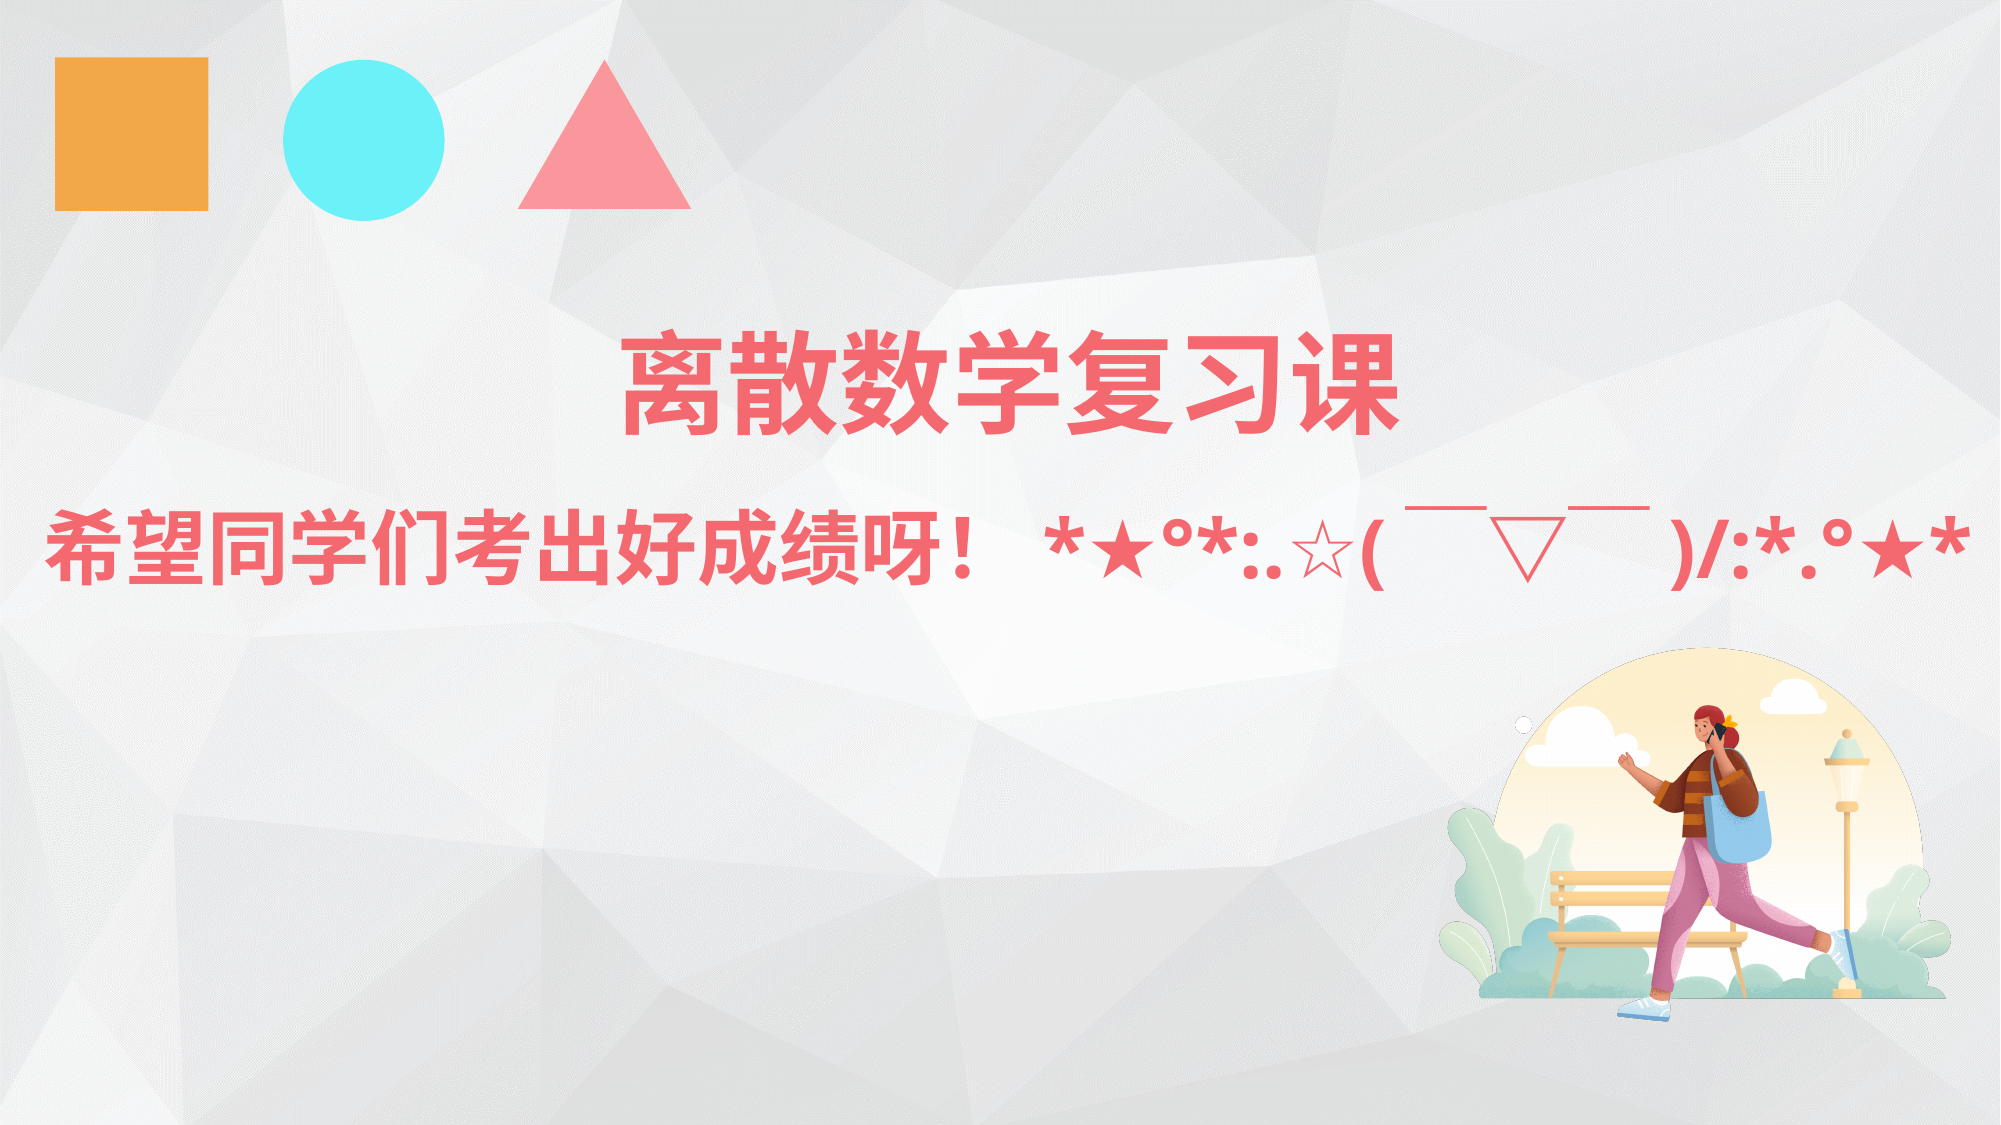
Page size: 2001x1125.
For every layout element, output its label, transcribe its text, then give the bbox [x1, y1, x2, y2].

picture [0, 0, 2001, 1125]
title 离散数学复习课 希望同学们考出好成绩呀！*★°*:.☆(￣▽￣)/:*.°★* [28, 230, 1990, 603]
text_box [517, 59, 692, 209]
text_box [55, 57, 209, 211]
text_box [283, 59, 445, 221]
